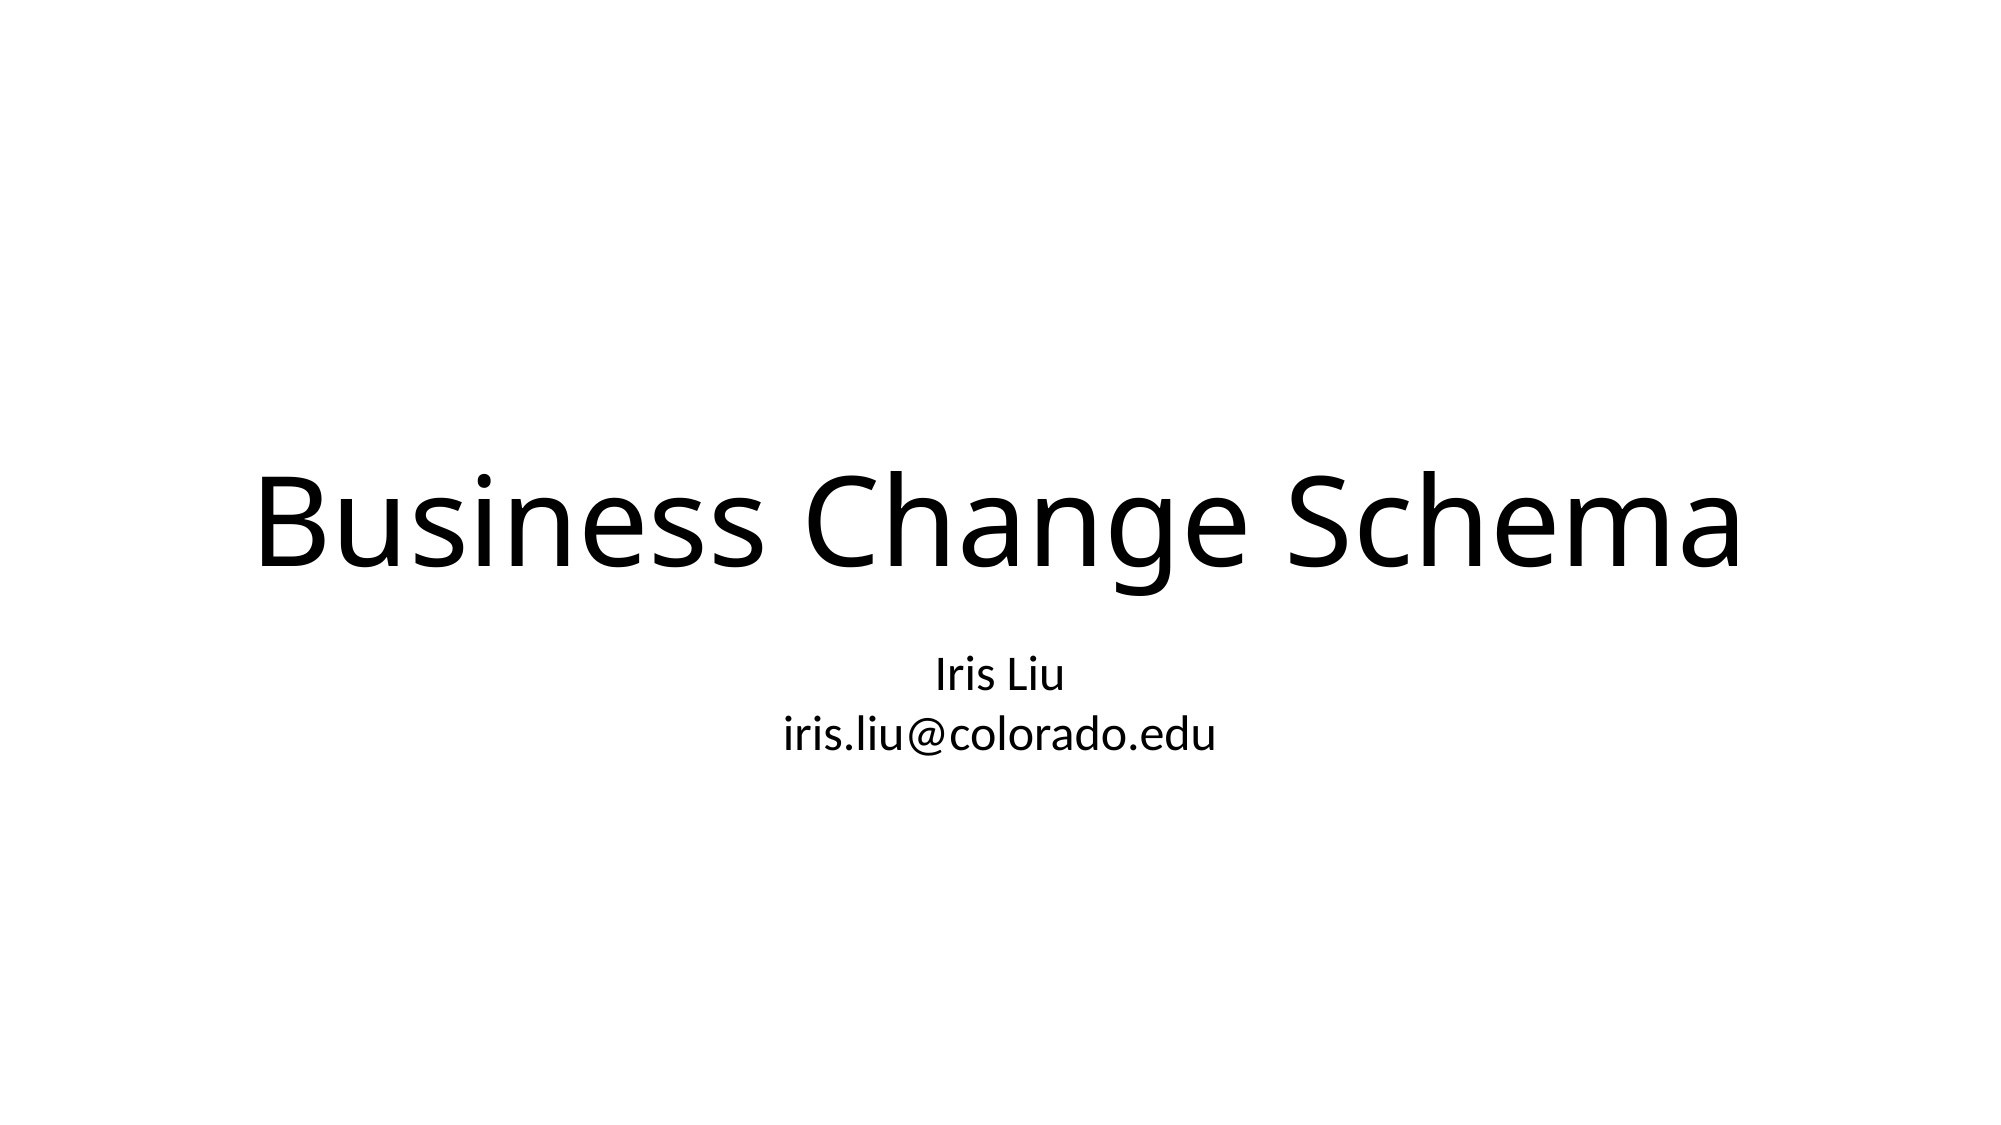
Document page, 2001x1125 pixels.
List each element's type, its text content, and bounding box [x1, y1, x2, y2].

subtitle Iris Liu iris.liu@colorado.edu [68, 619, 1932, 794]
title Business Change Schema [68, 162, 1932, 612]
